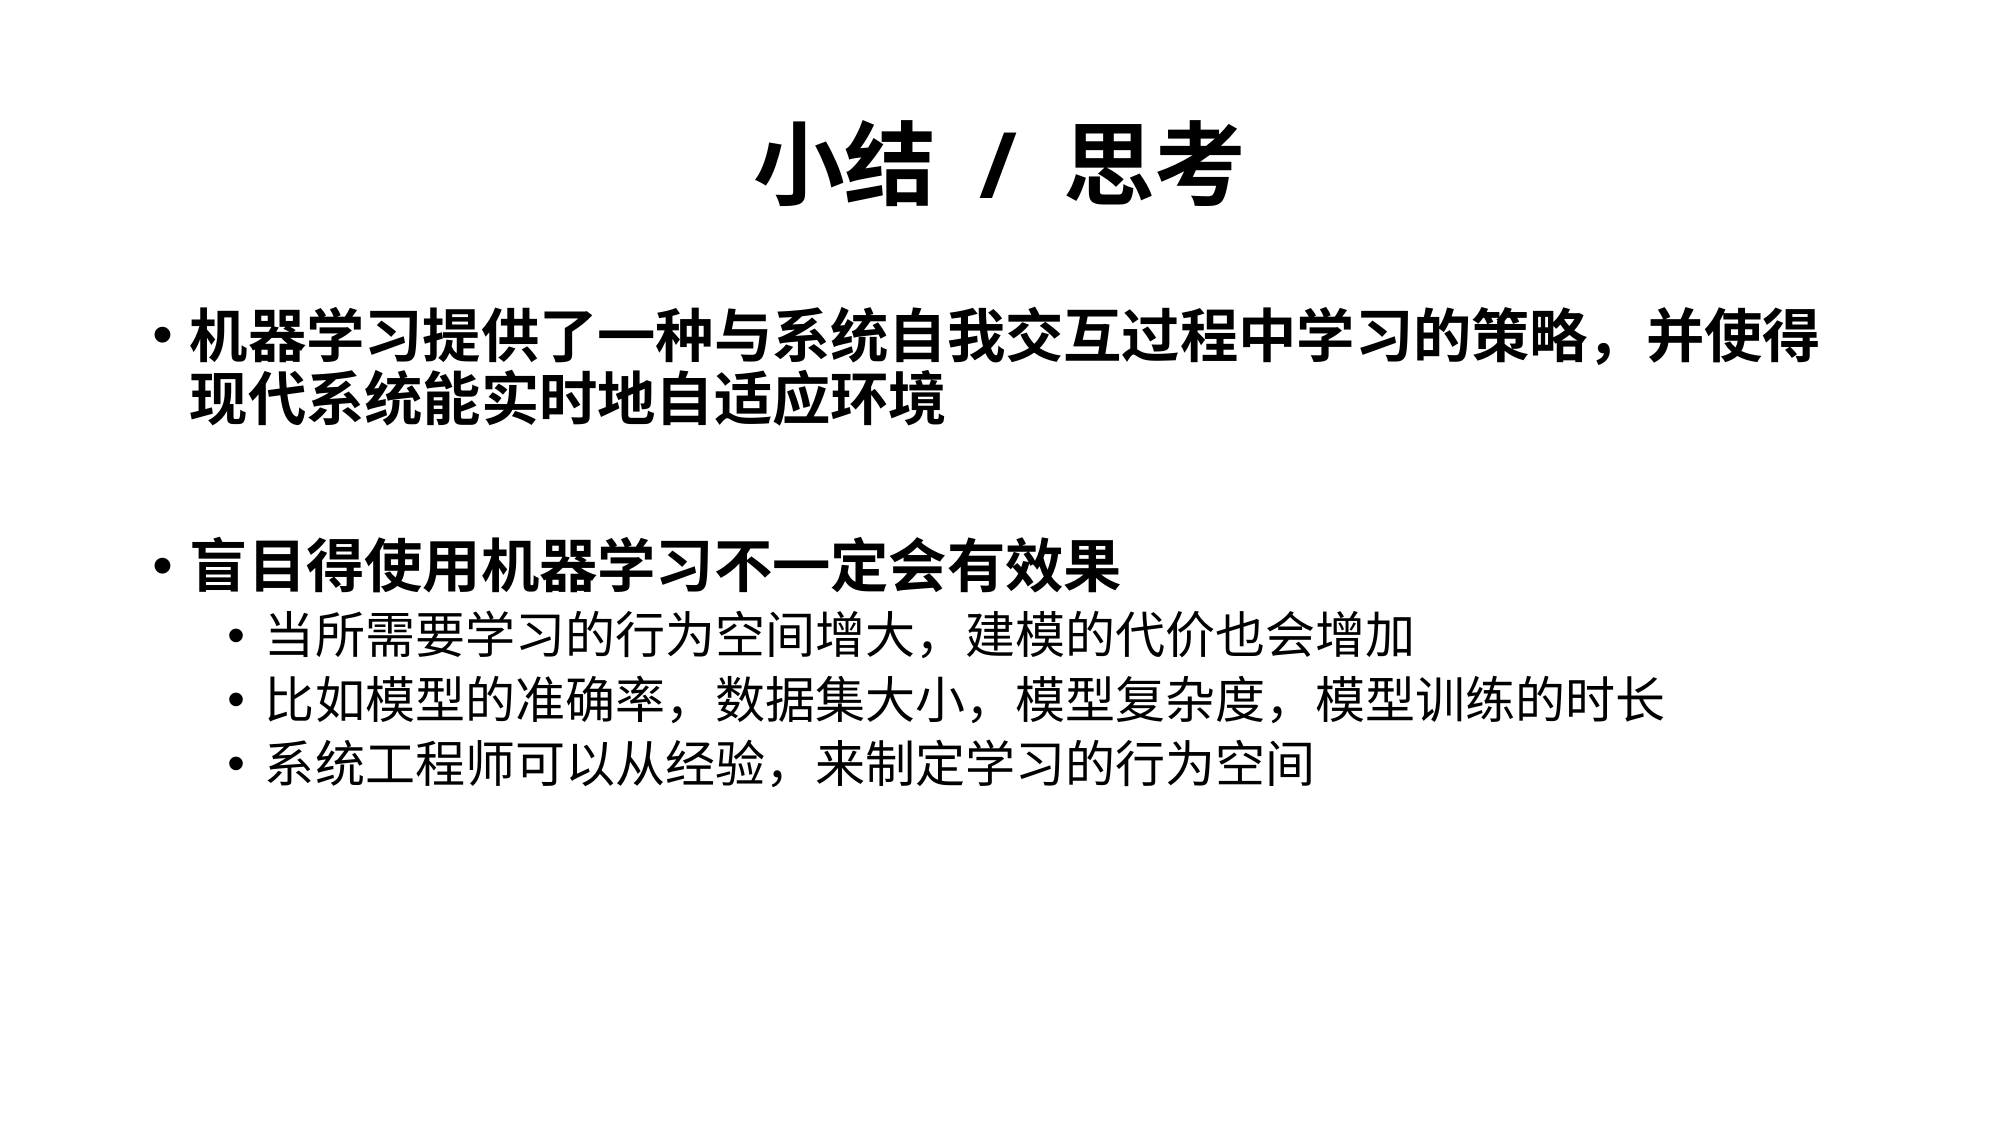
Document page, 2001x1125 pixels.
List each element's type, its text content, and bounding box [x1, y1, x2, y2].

title 小结 / 思考 [137, 59, 1863, 278]
list 机器学习提供了一种与系统自我交互过程中学习的策略，并使得现代系统能实时地自适应环境 盲目得使用机器学习不一定会有效果 当所需要学习的行为空间增大，建模的代价也会增加 比如模型的准确率，数据集大小，模型复杂度，模型训练的时长 系统工程师可以从经验，来制定学习的行为空间 [137, 299, 1863, 1014]
